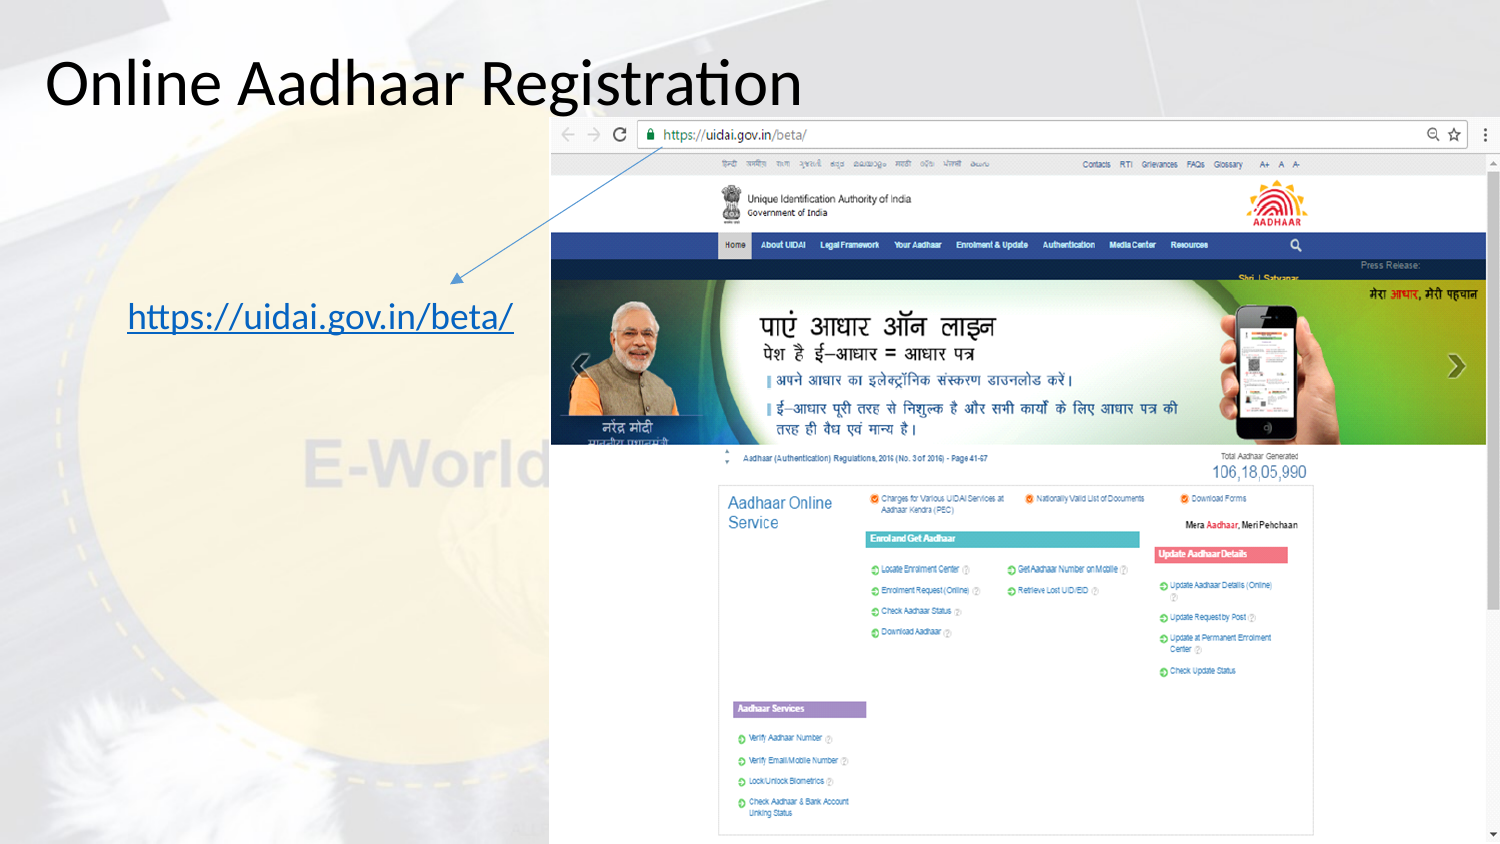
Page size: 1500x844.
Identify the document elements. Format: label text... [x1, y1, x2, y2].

picture [0, 1, 1500, 844]
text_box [449, 146, 663, 285]
title Online Aadhaar Registration [0, 2, 1294, 166]
text_box https://uidai.gov.in/beta/ [112, 284, 538, 344]
